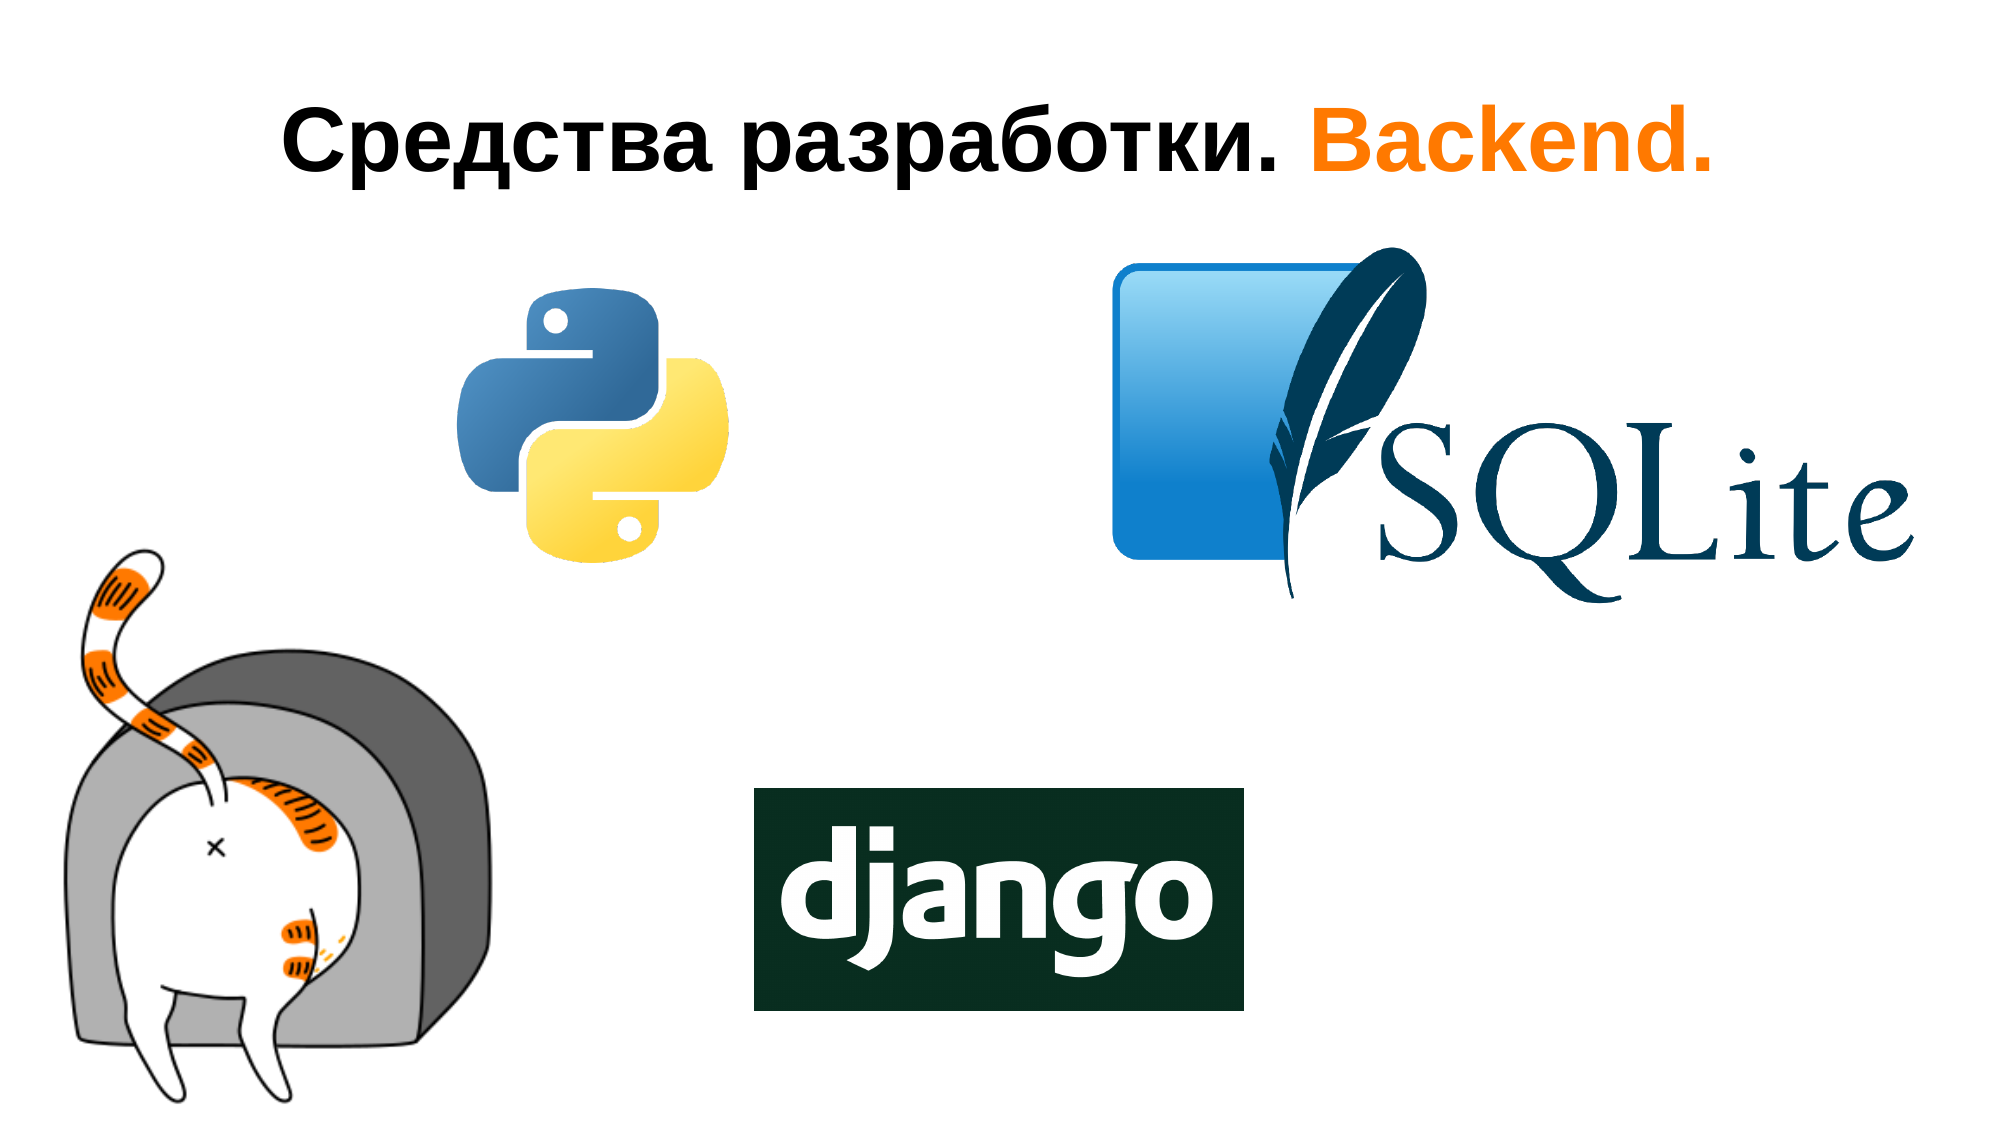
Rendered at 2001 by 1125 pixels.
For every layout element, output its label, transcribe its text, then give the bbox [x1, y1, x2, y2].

picture [754, 788, 1244, 1011]
picture [1090, 225, 1936, 626]
title Средства разработки. Backend. [263, 33, 1734, 251]
picture [0, 288, 730, 1125]
